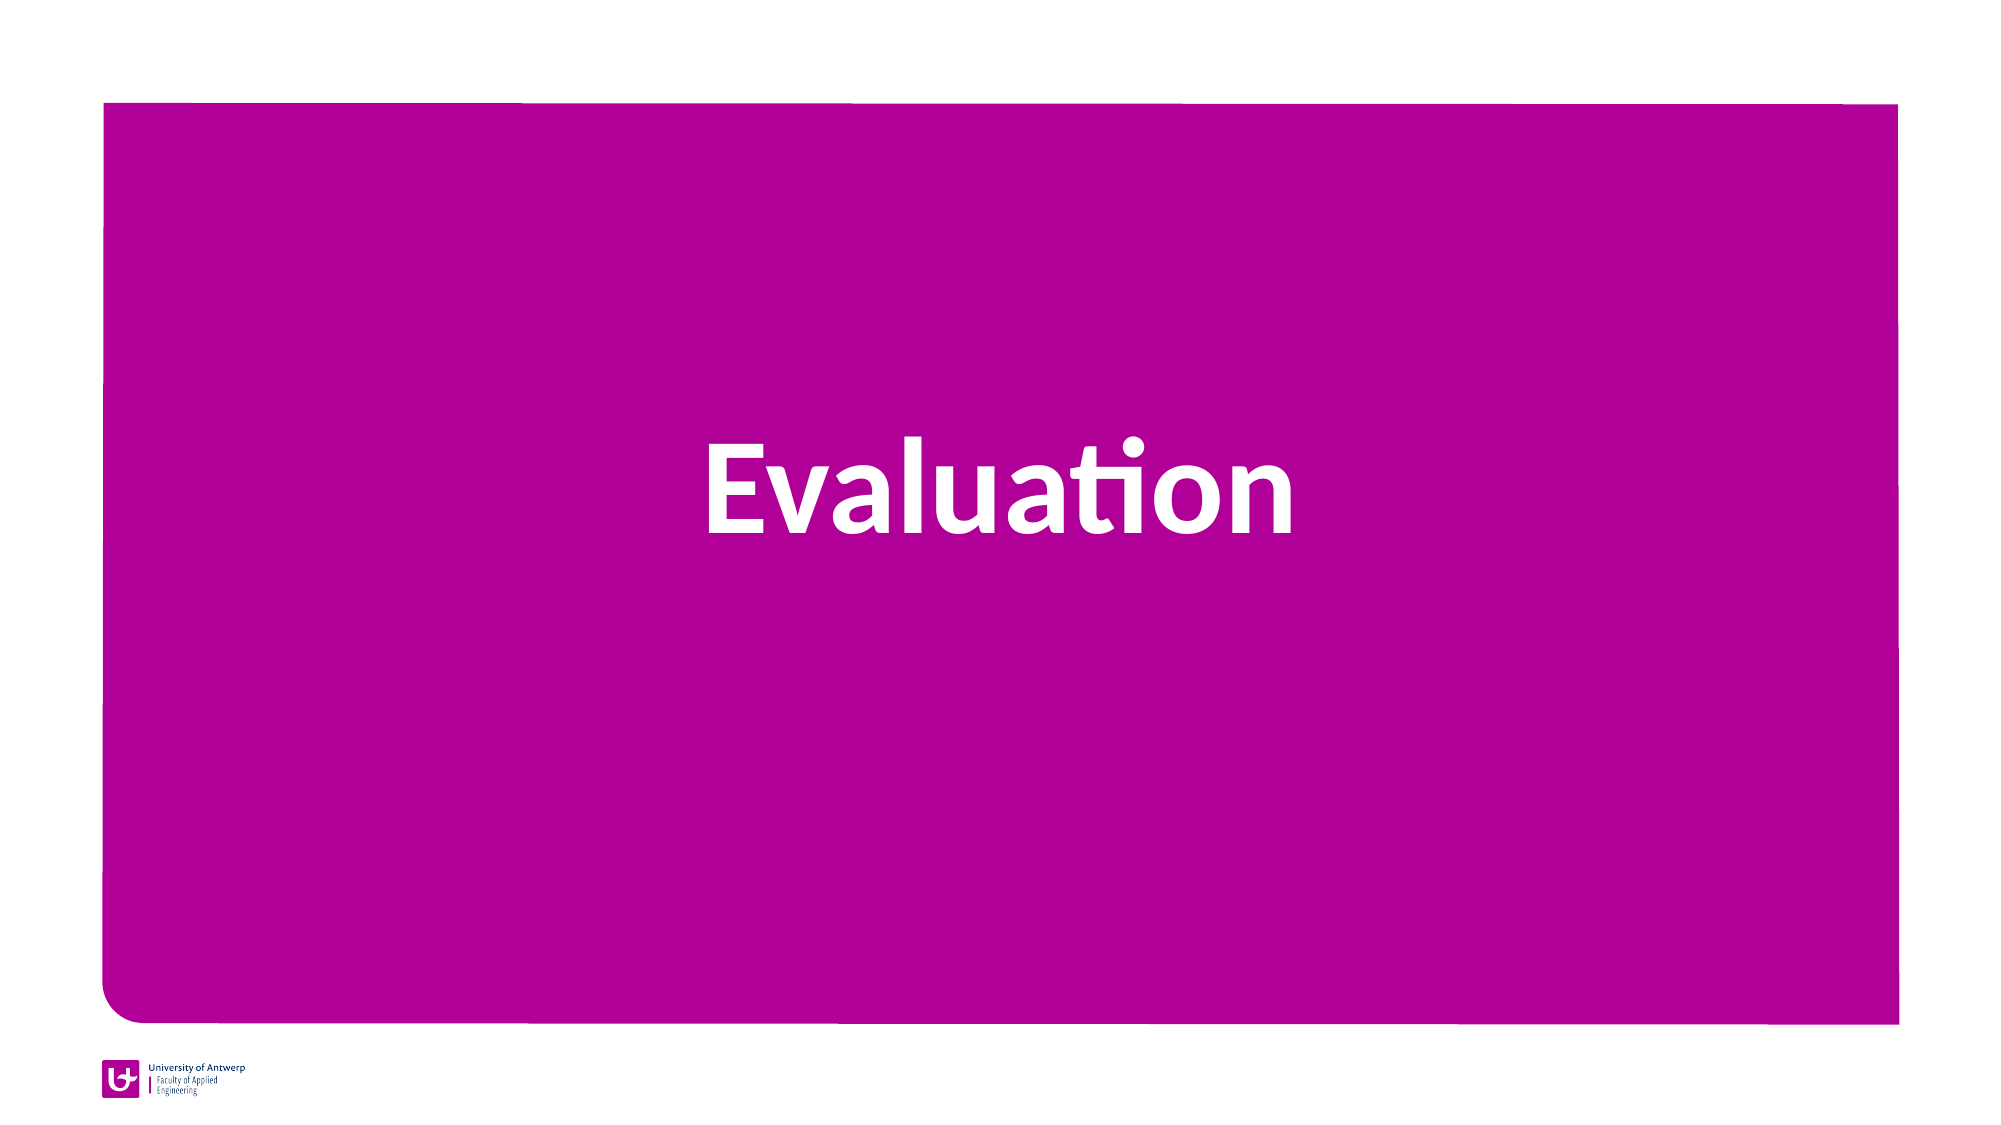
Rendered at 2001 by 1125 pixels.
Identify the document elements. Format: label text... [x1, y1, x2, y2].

title Evaluation [100, 380, 1900, 598]
picture [102, 1060, 245, 1098]
